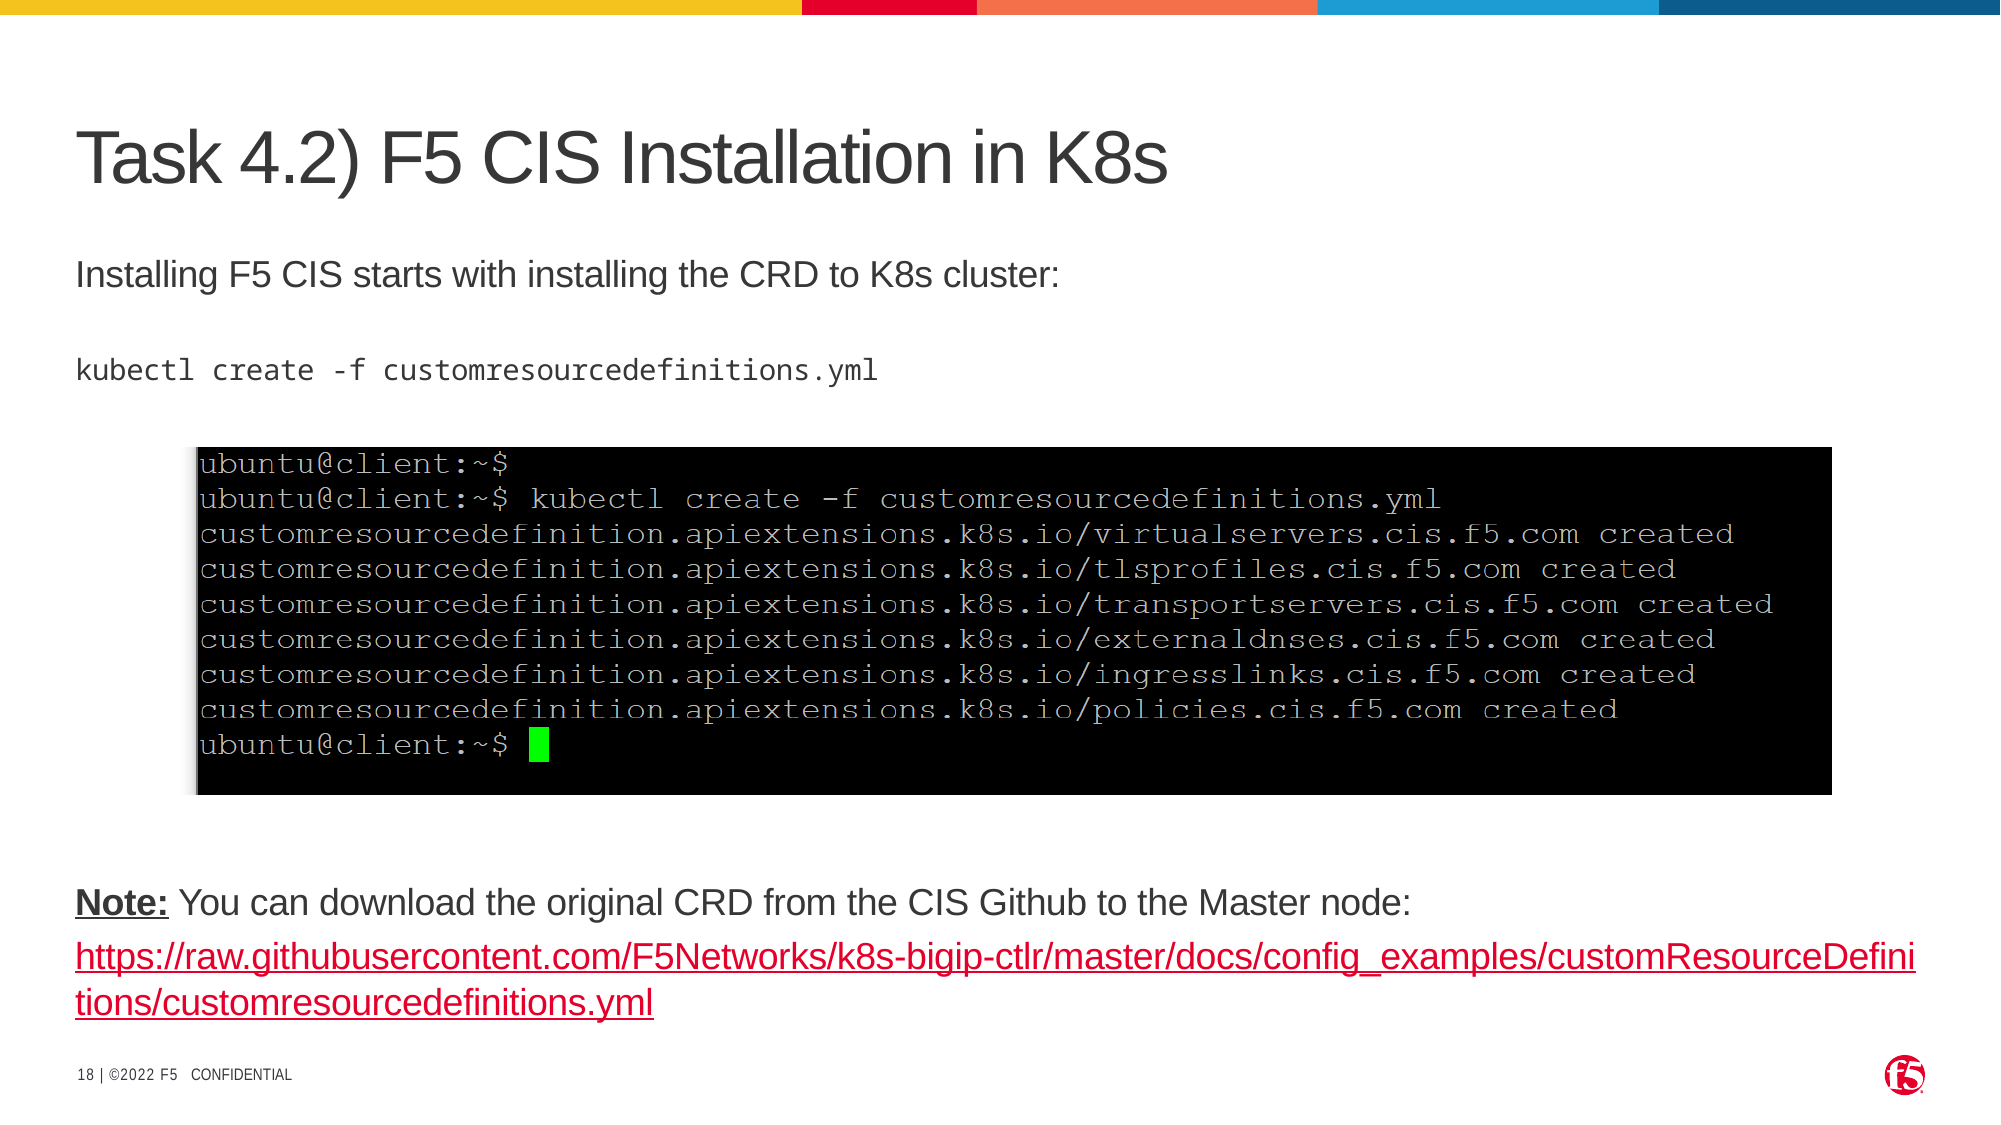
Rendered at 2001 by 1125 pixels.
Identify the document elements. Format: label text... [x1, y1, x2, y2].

footer CONFIDENTIAL [191, 1064, 339, 1084]
list Installing F5 CIS starts with installing the CRD to K8s cluster: kubectl create -f customresourcedefinitions.yml [75, 240, 1925, 507]
title Task 4.2) F5 CIS Installation in K8s [75, 75, 1925, 199]
picture [168, 447, 1832, 795]
text_box Note: You can download the original CRD from the CIS Github to the Master node: https://raw.githubusercontent.com/F5Networks/k8s-bigip-ctlr/master/docs/config_examples/customResourceDefinitions/customresourcedefinitions.yml [74, 868, 1925, 1064]
